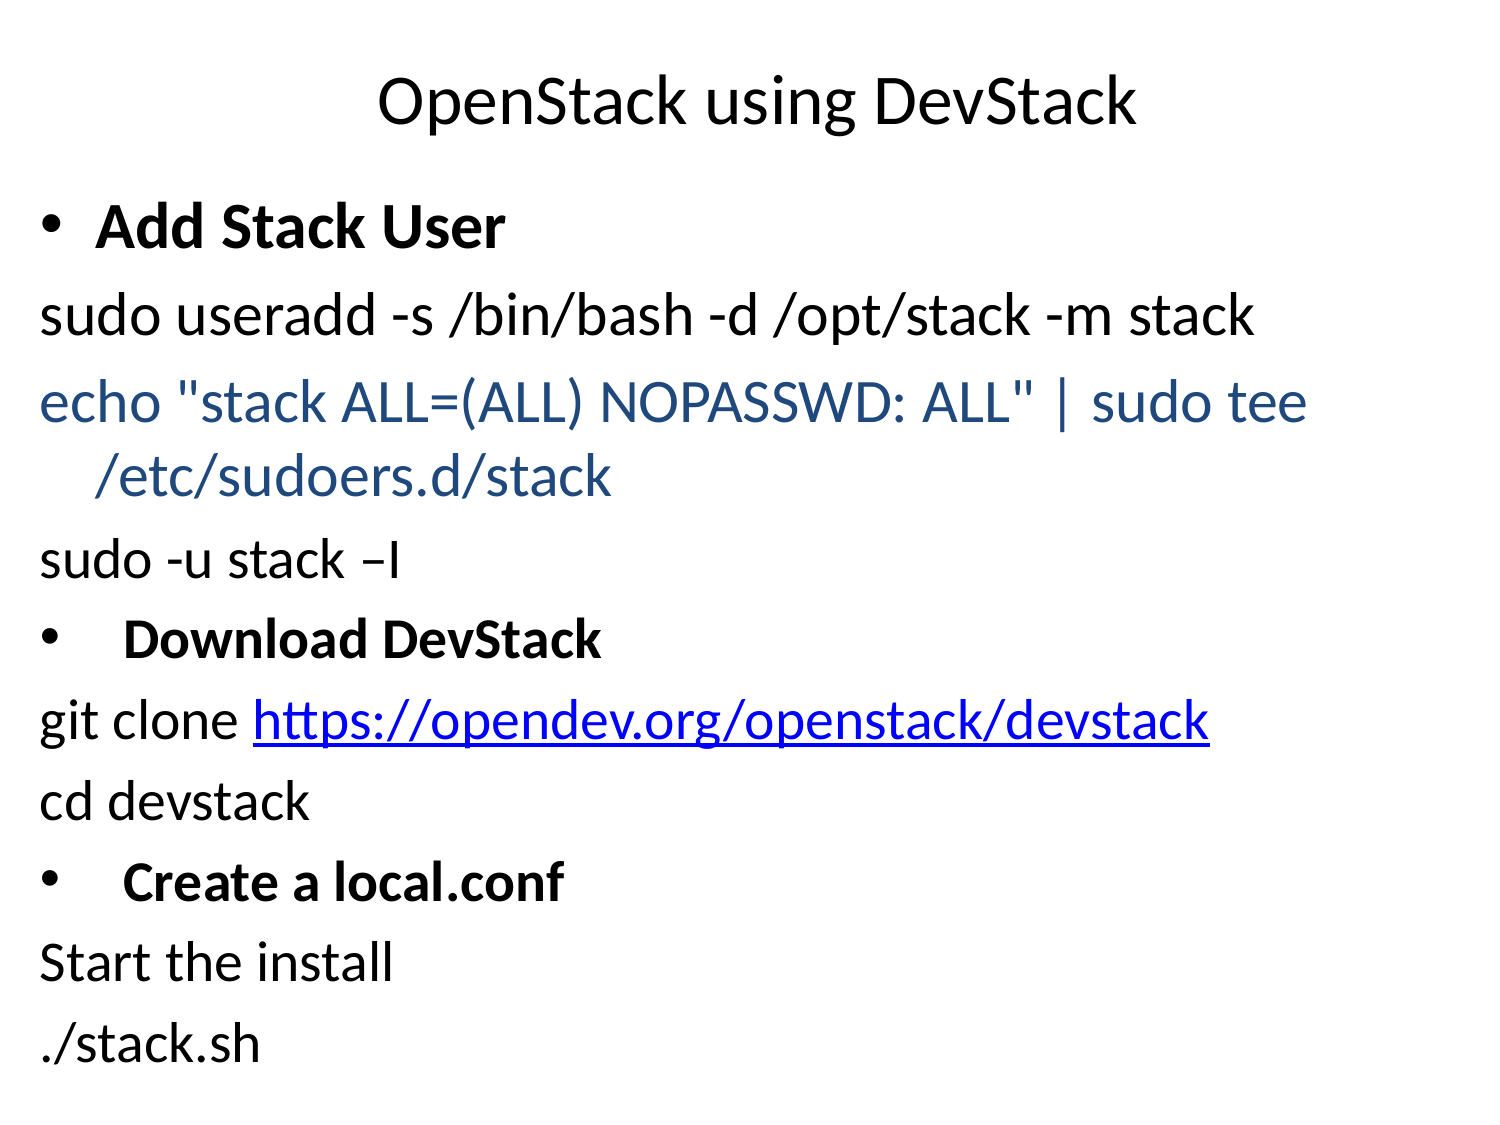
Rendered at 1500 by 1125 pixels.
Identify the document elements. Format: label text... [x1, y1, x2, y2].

list Add Stack User sudo useradd -s /bin/bash -d /opt/stack -m stack echo "stack ALL=(ALL) NOPASSWD: ALL" | sudo tee /etc/sudoers.d/stack sudo -u stack –I Download DevStack git clone https://opendev.org/openstack/devstack cd devstack Create a local.conf Start the install ./stack.sh [24, 174, 1463, 1088]
title OpenStack using DevStack [75, 45, 1425, 174]
